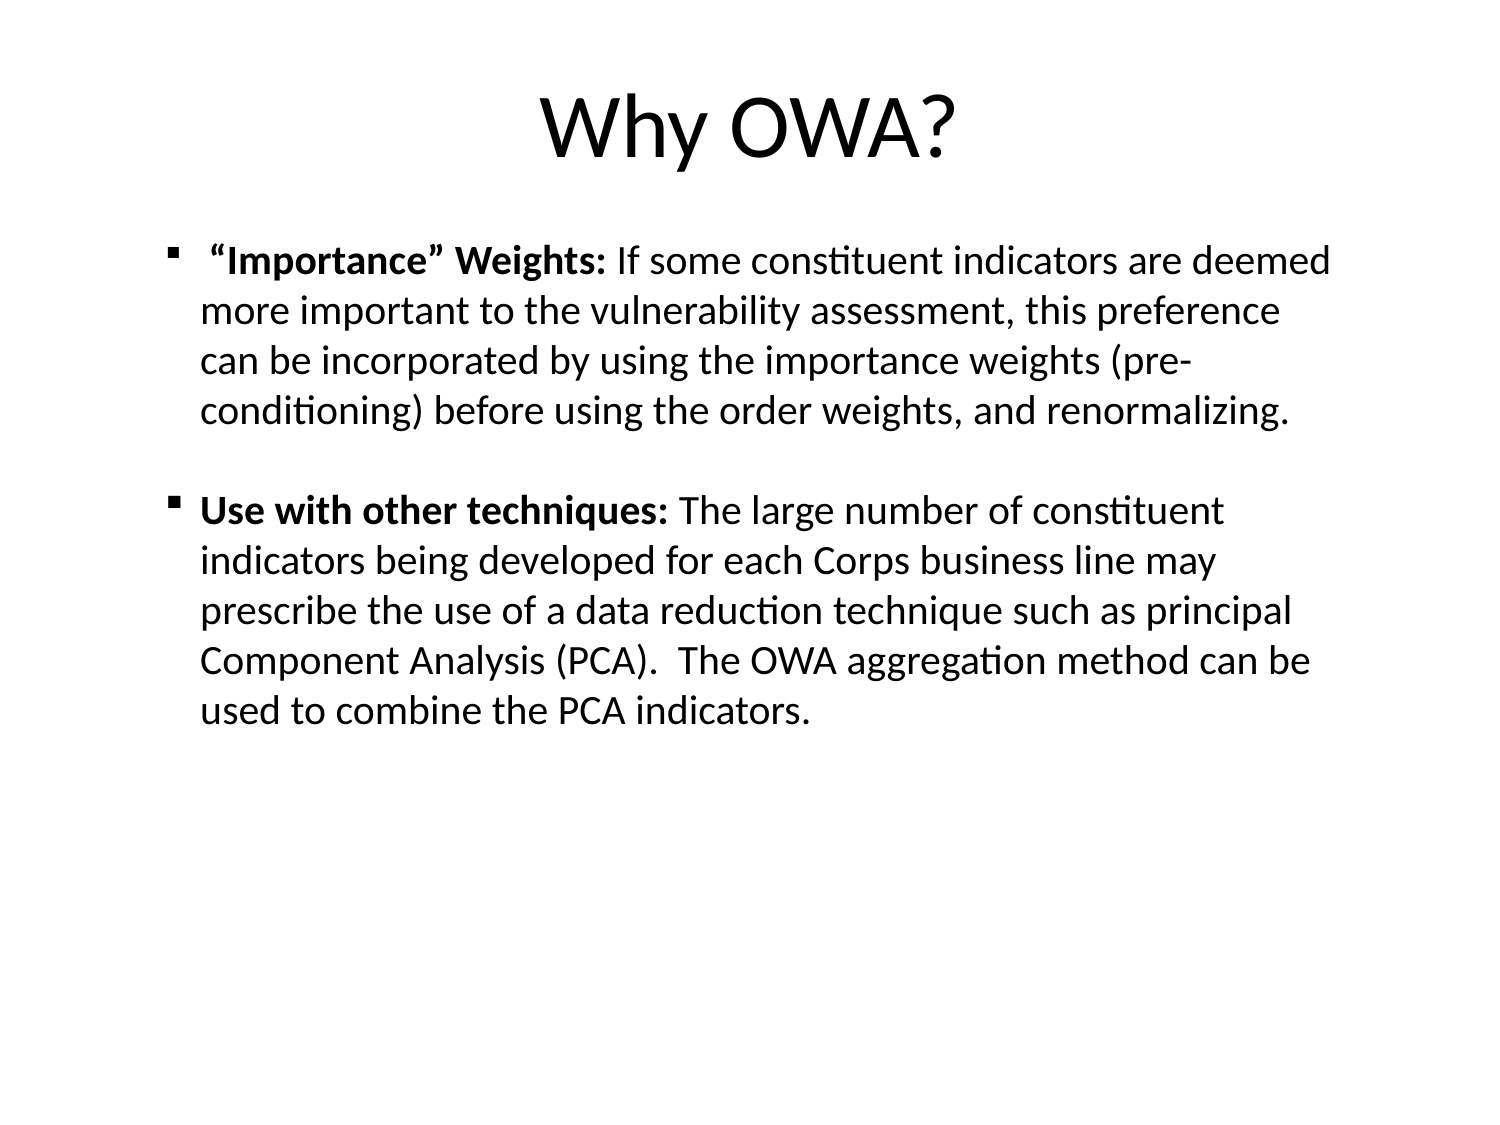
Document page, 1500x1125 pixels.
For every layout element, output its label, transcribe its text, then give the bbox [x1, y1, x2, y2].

text_box Why OWA? [112, 0, 1388, 241]
text_box “Importance” Weights: If some constituent indicators are deemed more important to the vulnerability assessment, this preference can be incorporated by using the importance weights (pre-conditioning) before using the order weights, and renormalizing. Use with other techniques: The large number of constituent indicators being developed for each Corps business line may prescribe the use of a data reduction technique such as principal Component Analysis (PCA). The OWA aggregation method can be used to combine the PCA indicators. [149, 224, 1363, 1025]
